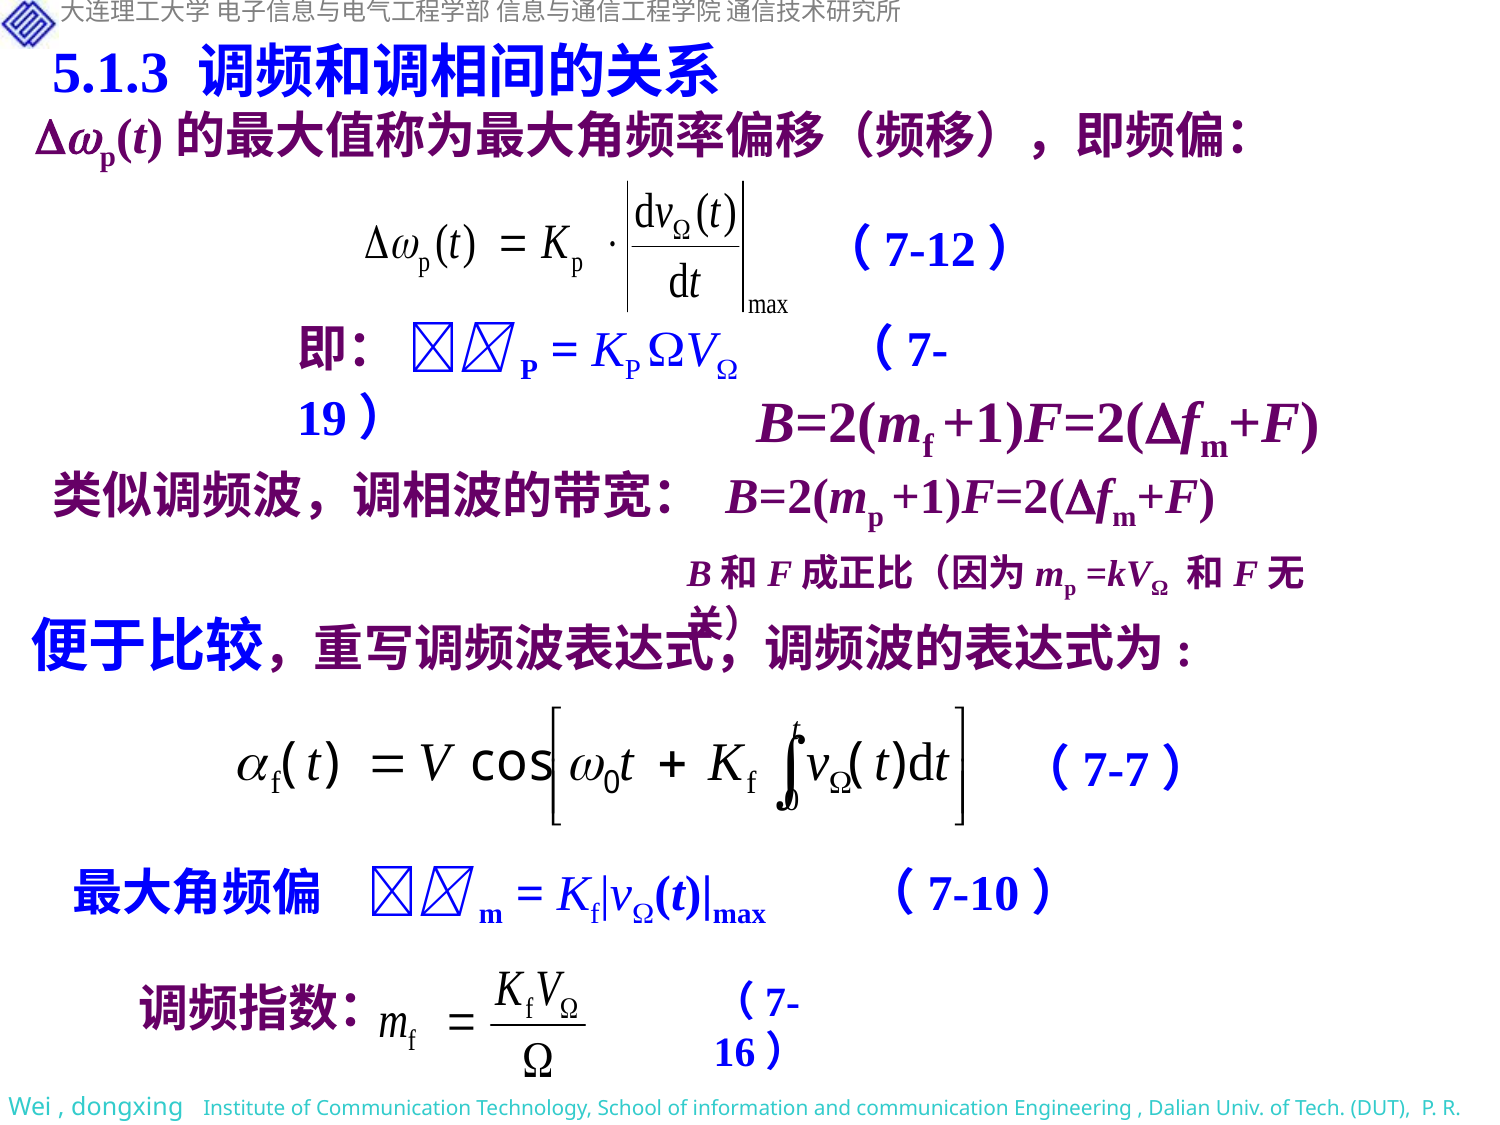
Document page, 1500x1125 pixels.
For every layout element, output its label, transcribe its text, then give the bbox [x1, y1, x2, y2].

text_box （7-7） [1005, 729, 1361, 831]
text_box （7-16） [698, 993, 889, 1057]
picture [0, 0, 59, 49]
text_box 类似调频波，调相波的带宽： B=2(mp +1)F=2(fm+F) [37, 456, 1424, 540]
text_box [358, 172, 795, 323]
text_box 即： P = KP V （7-19） [282, 309, 1062, 453]
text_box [229, 693, 985, 840]
text_box （7-12） [807, 208, 1162, 310]
title 5.1.3 调频和调相间的关系 [37, 37, 1223, 96]
text_box 最大角频偏 m = Kf|v(t)|max （7-10） [57, 853, 1235, 955]
text_box p(t)的最大值称为最大角频率偏移（频移），即频偏： [7, 96, 1361, 179]
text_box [371, 952, 591, 1087]
text_box B和F成正比（因为mp =kVΩ 和F无关） [672, 541, 1381, 653]
text_box 调频指数： [123, 969, 366, 1071]
text_box B=2(mf +1)F=2(fm+F) [741, 376, 1350, 472]
text_box 便于比较，重写调频波表达式，调频波的表达式为: [16, 600, 1361, 686]
